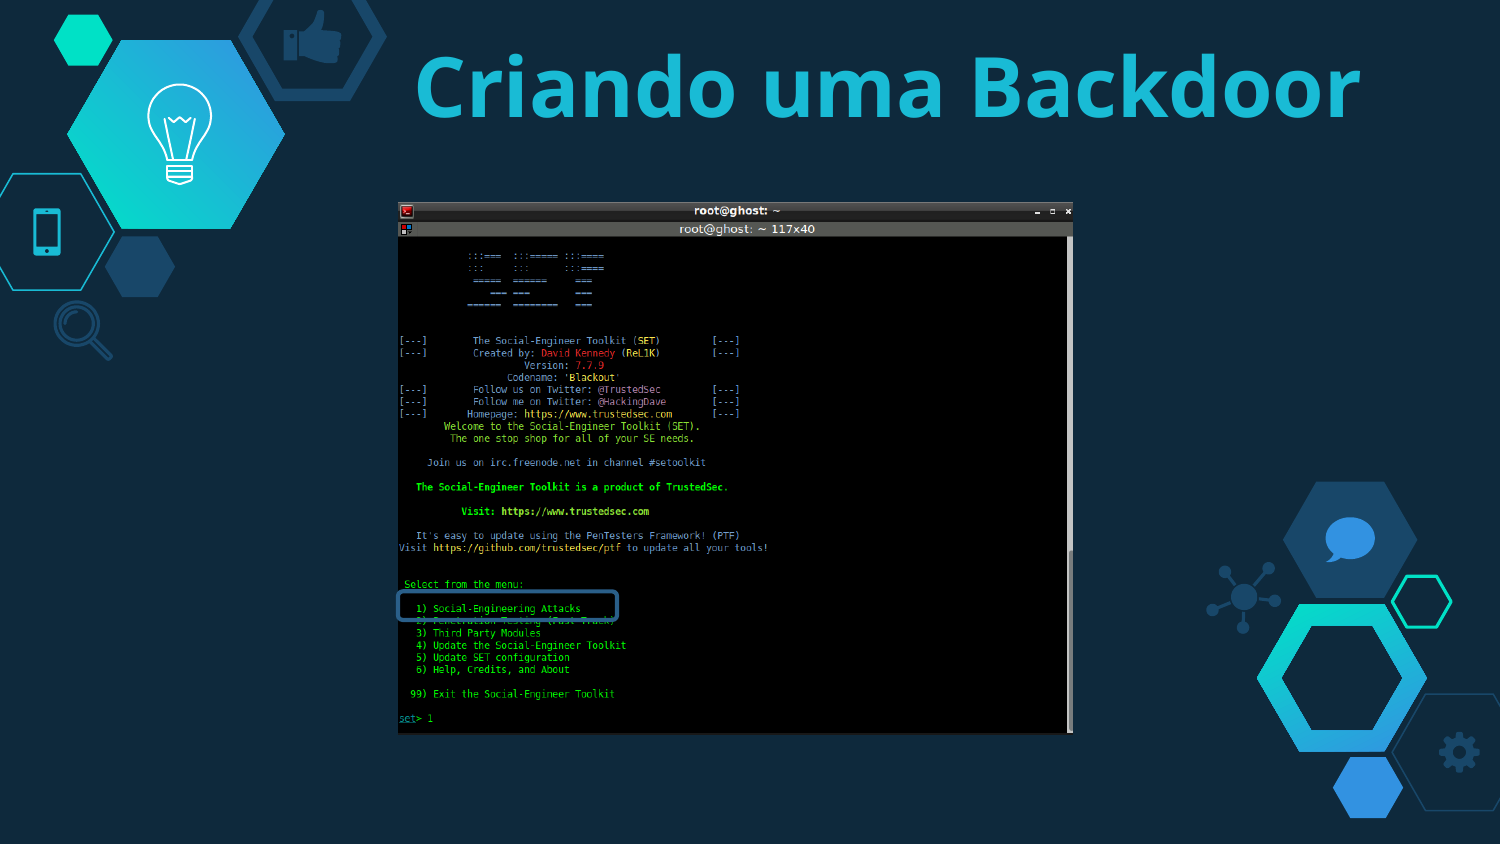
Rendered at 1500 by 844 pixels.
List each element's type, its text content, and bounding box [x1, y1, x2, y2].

picture [397, 202, 1074, 735]
title Criando uma Backdoor [398, 43, 1410, 150]
